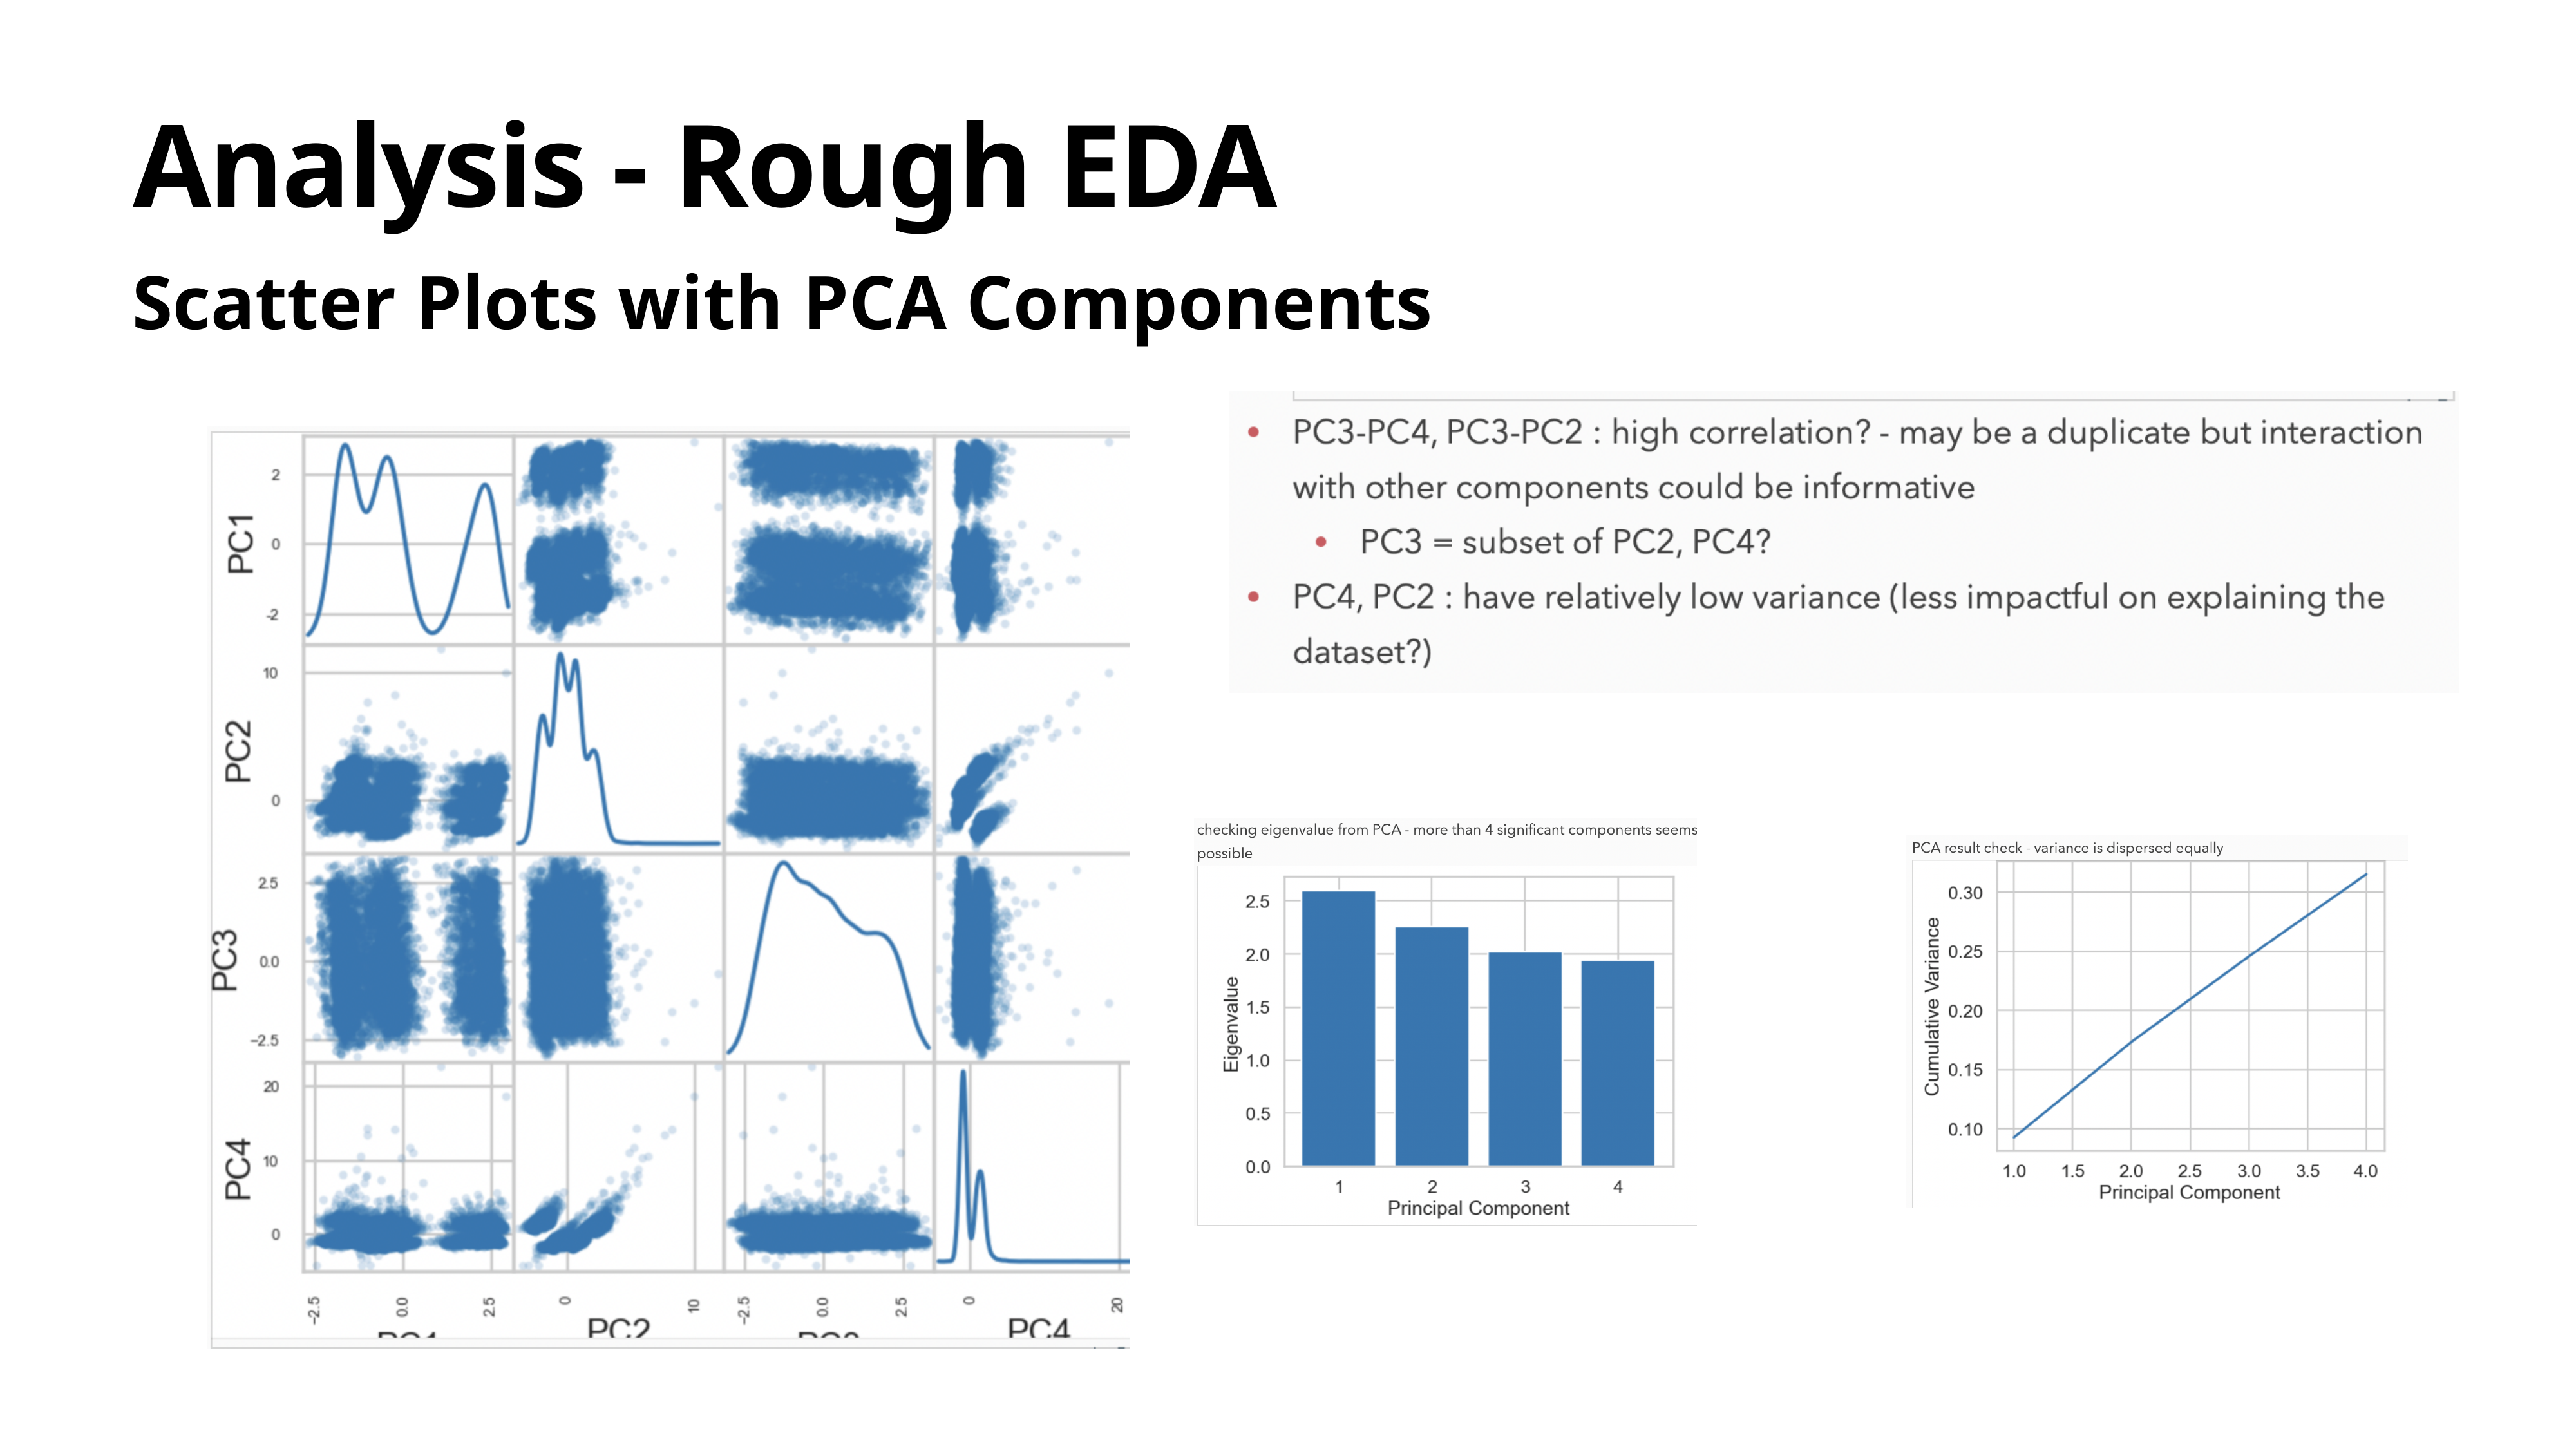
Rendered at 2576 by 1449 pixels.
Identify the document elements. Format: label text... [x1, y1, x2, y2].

title Analysis - Rough EDA [127, 113, 2449, 250]
picture [1194, 818, 1697, 1226]
picture [207, 426, 1130, 1349]
picture [1906, 835, 2408, 1208]
list Scatter Plots with PCA Components [127, 250, 2449, 350]
picture [1229, 390, 2460, 693]
